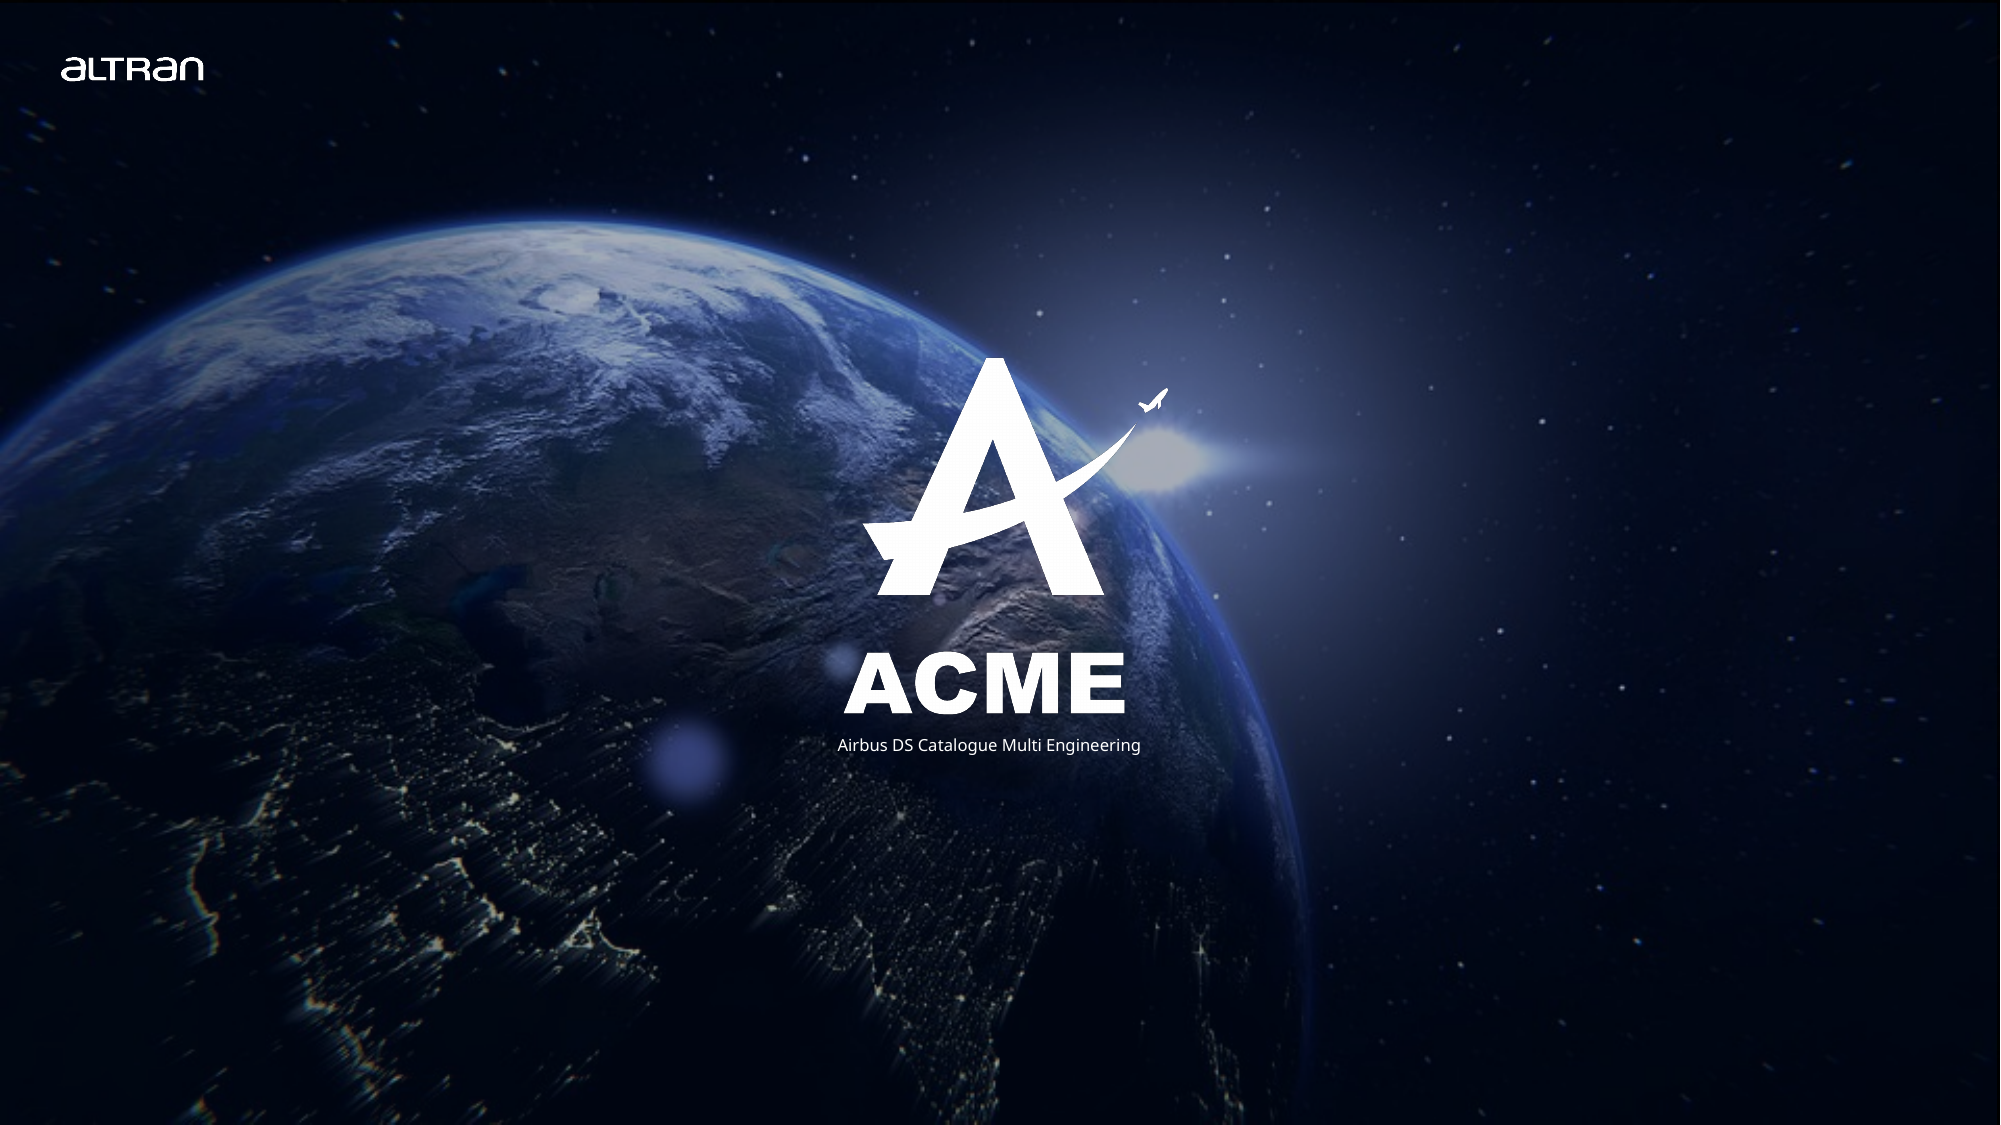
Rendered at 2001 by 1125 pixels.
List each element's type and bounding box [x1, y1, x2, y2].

picture [0, 0, 2000, 1125]
text_box [0, 331, 1983, 779]
